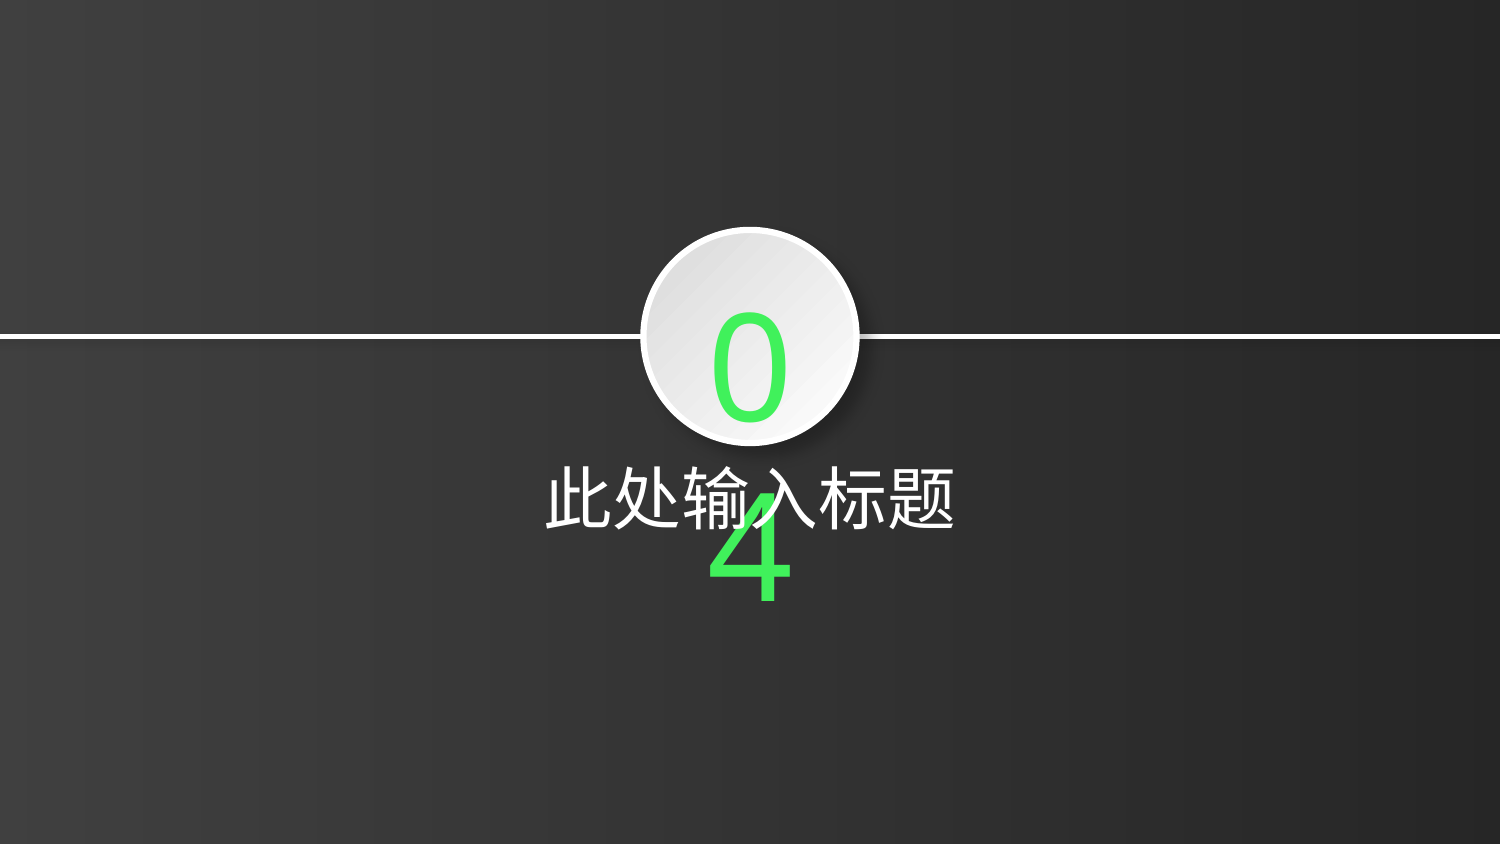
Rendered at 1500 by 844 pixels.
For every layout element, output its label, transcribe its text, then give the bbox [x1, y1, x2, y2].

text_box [643, 229, 857, 462]
text_box 此处输入标题 [510, 447, 990, 546]
